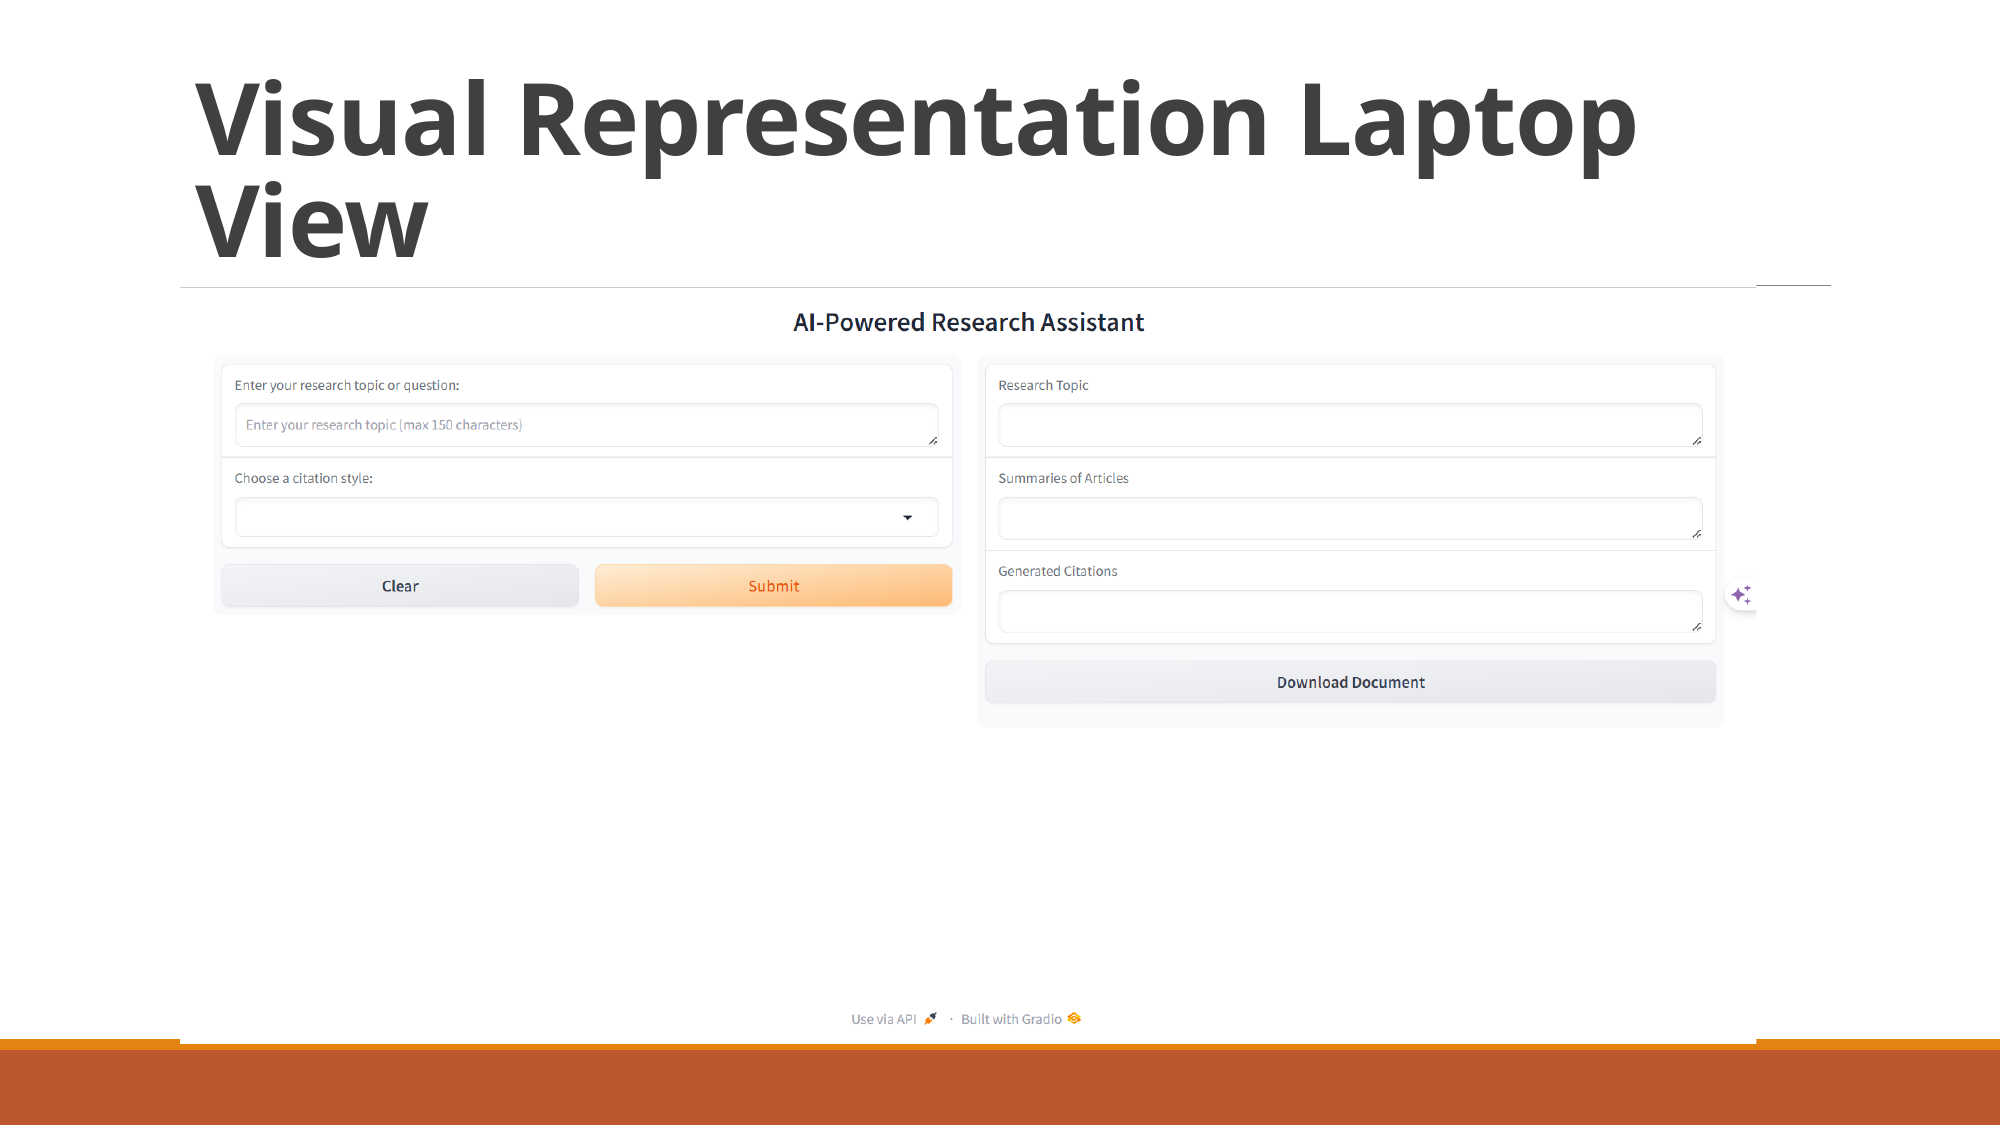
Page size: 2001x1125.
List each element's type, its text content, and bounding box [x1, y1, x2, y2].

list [179, 284, 1757, 1044]
title Visual Representation Laptop View [180, 47, 1830, 285]
